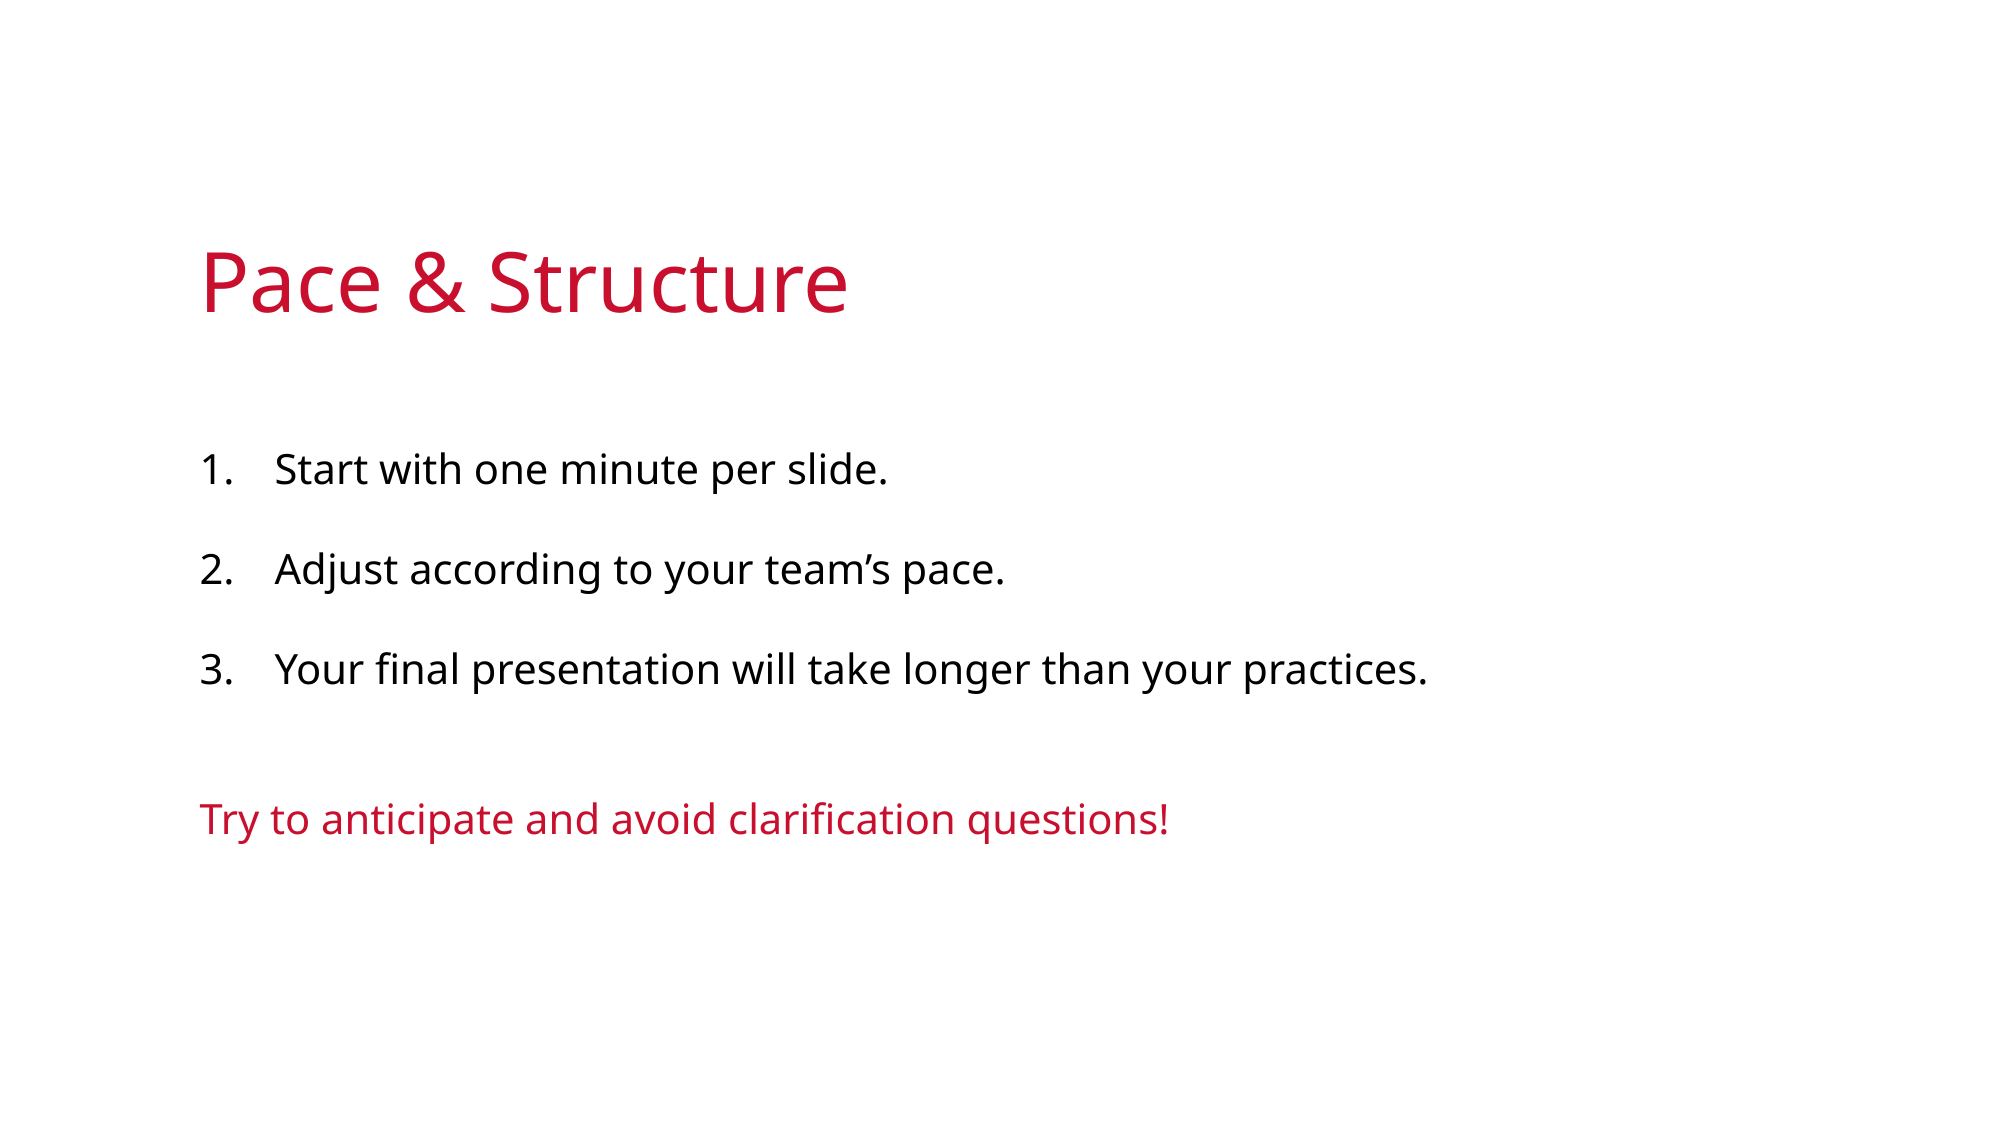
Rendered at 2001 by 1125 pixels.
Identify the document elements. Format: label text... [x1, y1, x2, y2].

text_box Start with one minute per slide. Adjust according to your team’s pace. Your final presentation will take longer than your practices. Try to anticipate and avoid clarification questions! [184, 435, 1448, 850]
text_box Pace & Structure [184, 221, 1265, 337]
